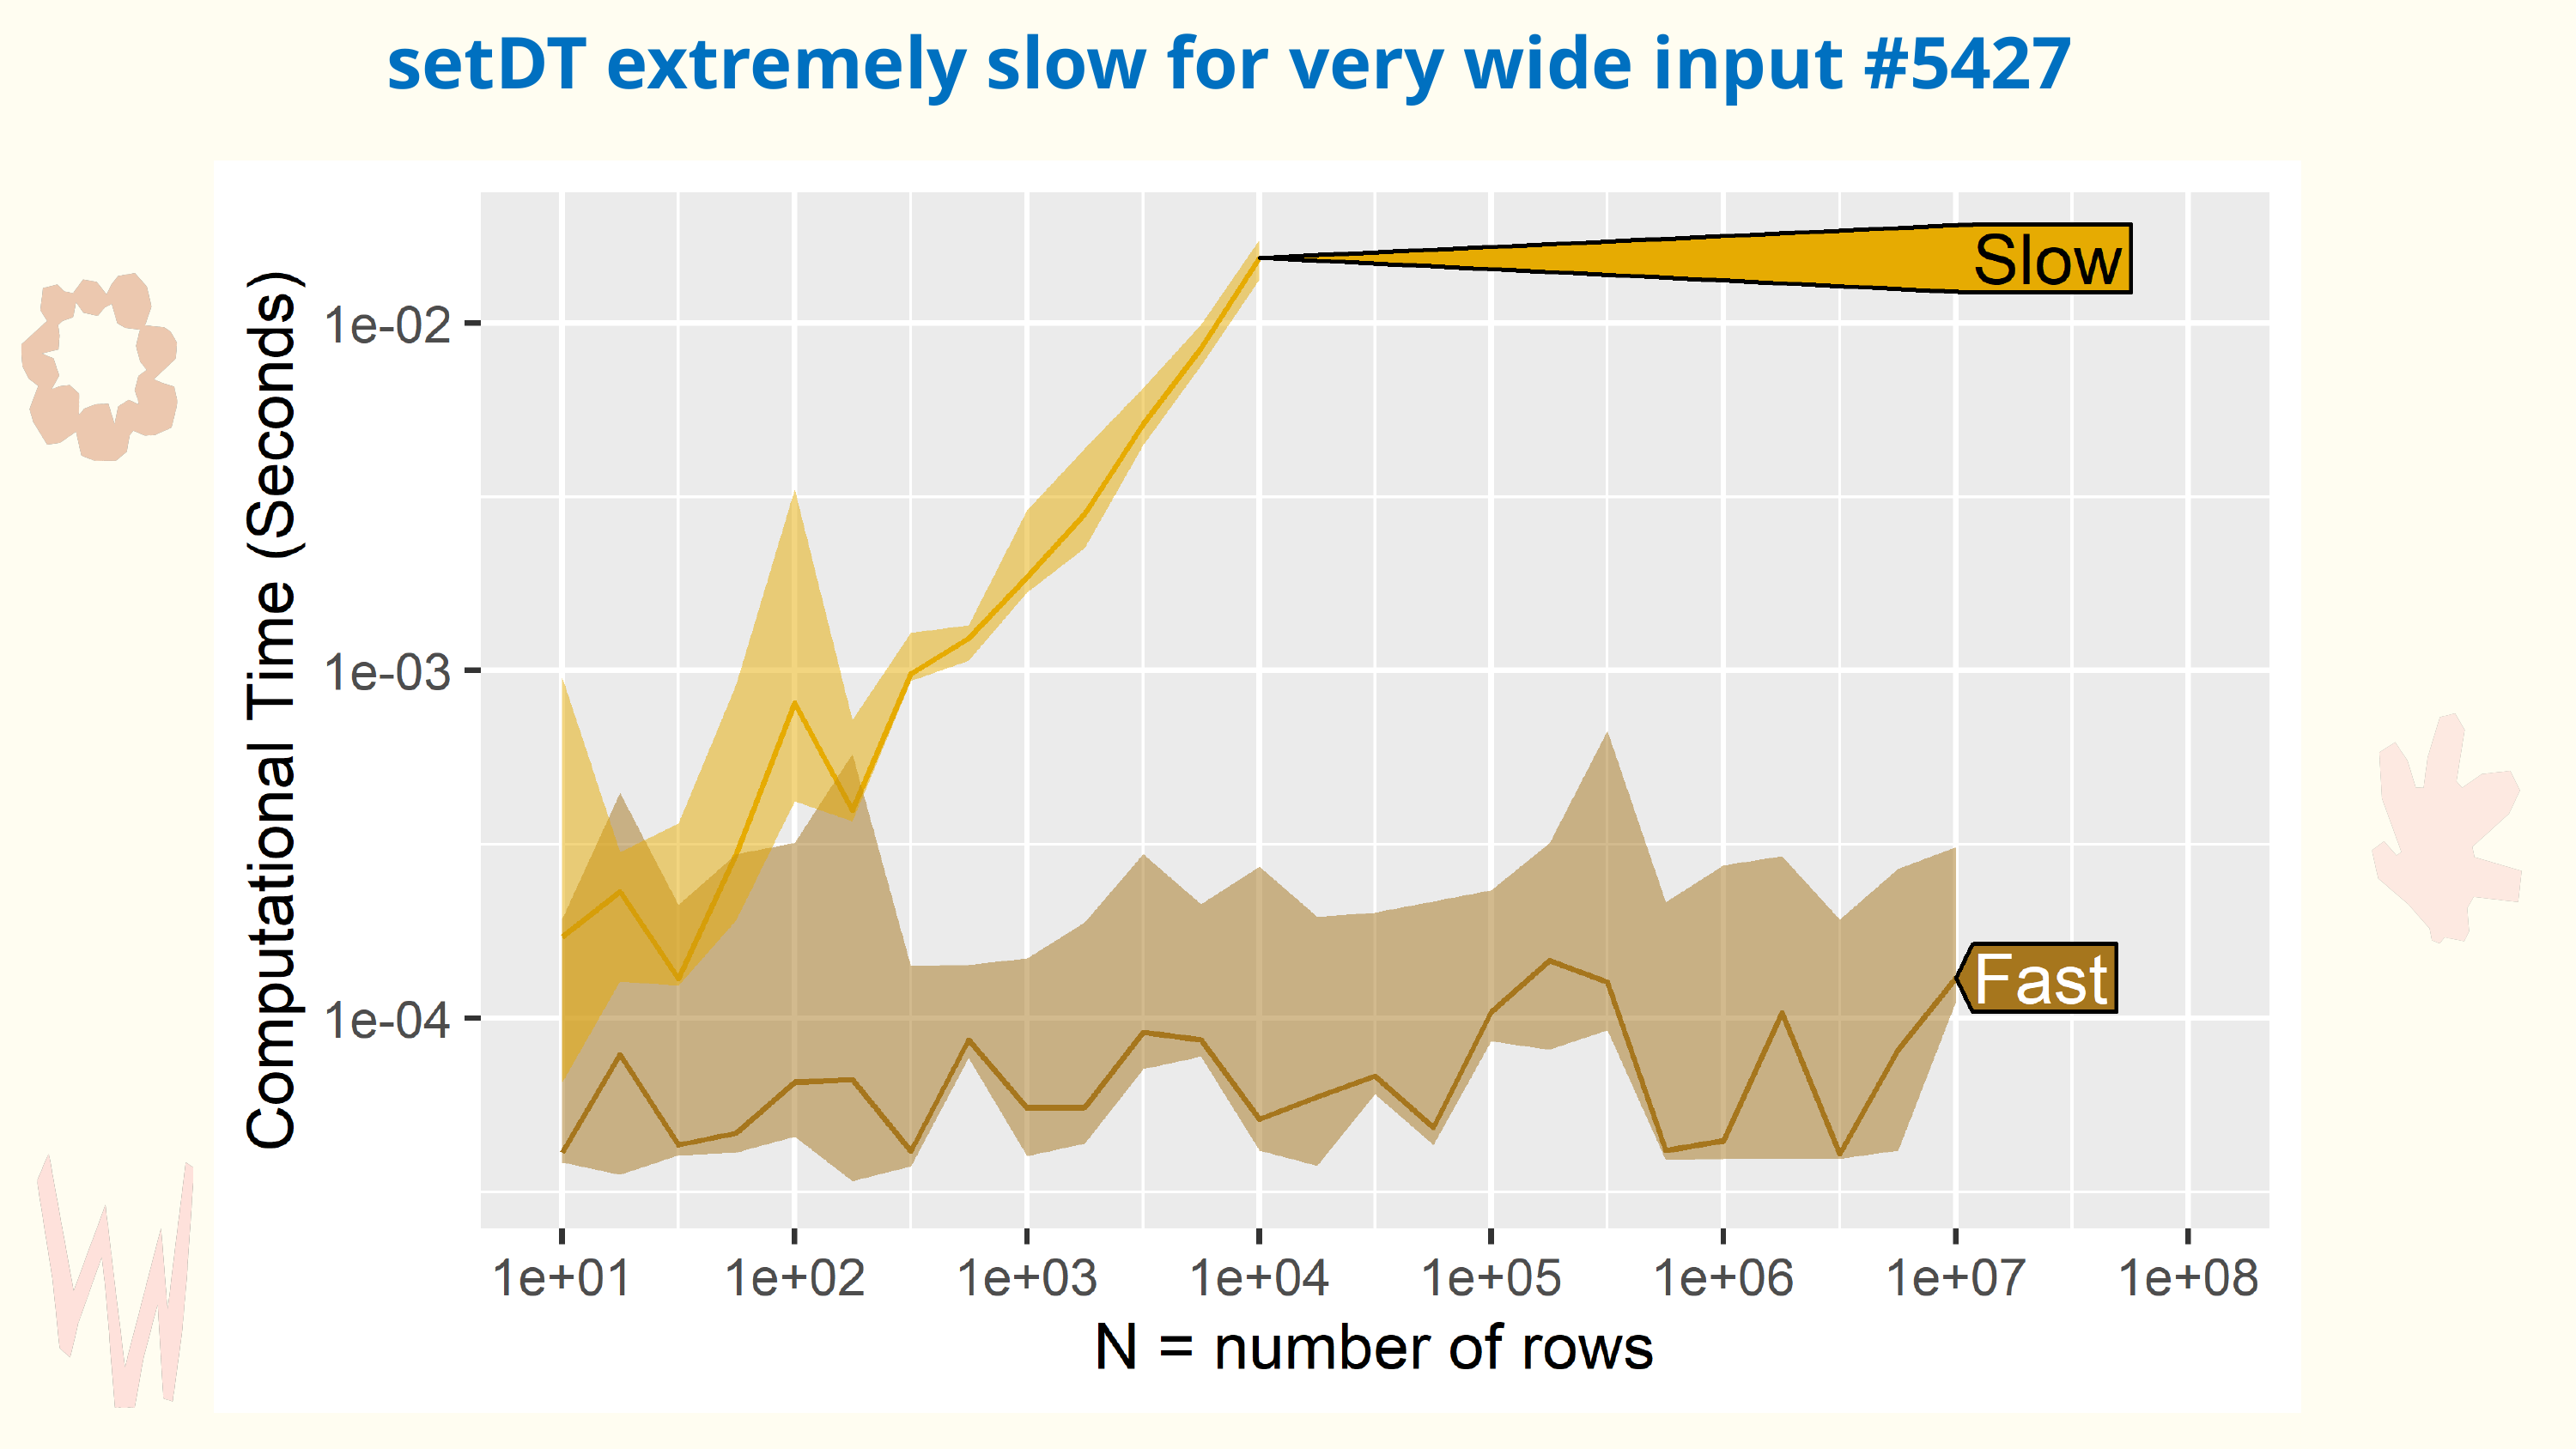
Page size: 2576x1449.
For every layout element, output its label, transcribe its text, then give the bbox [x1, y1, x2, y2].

text_box [37, 1153, 194, 1408]
text_box [2372, 713, 2522, 943]
picture [214, 161, 2301, 1413]
text_box setDT extremely slow for very wide input #5427 [53, 45, 2408, 103]
text_box [21, 273, 178, 461]
